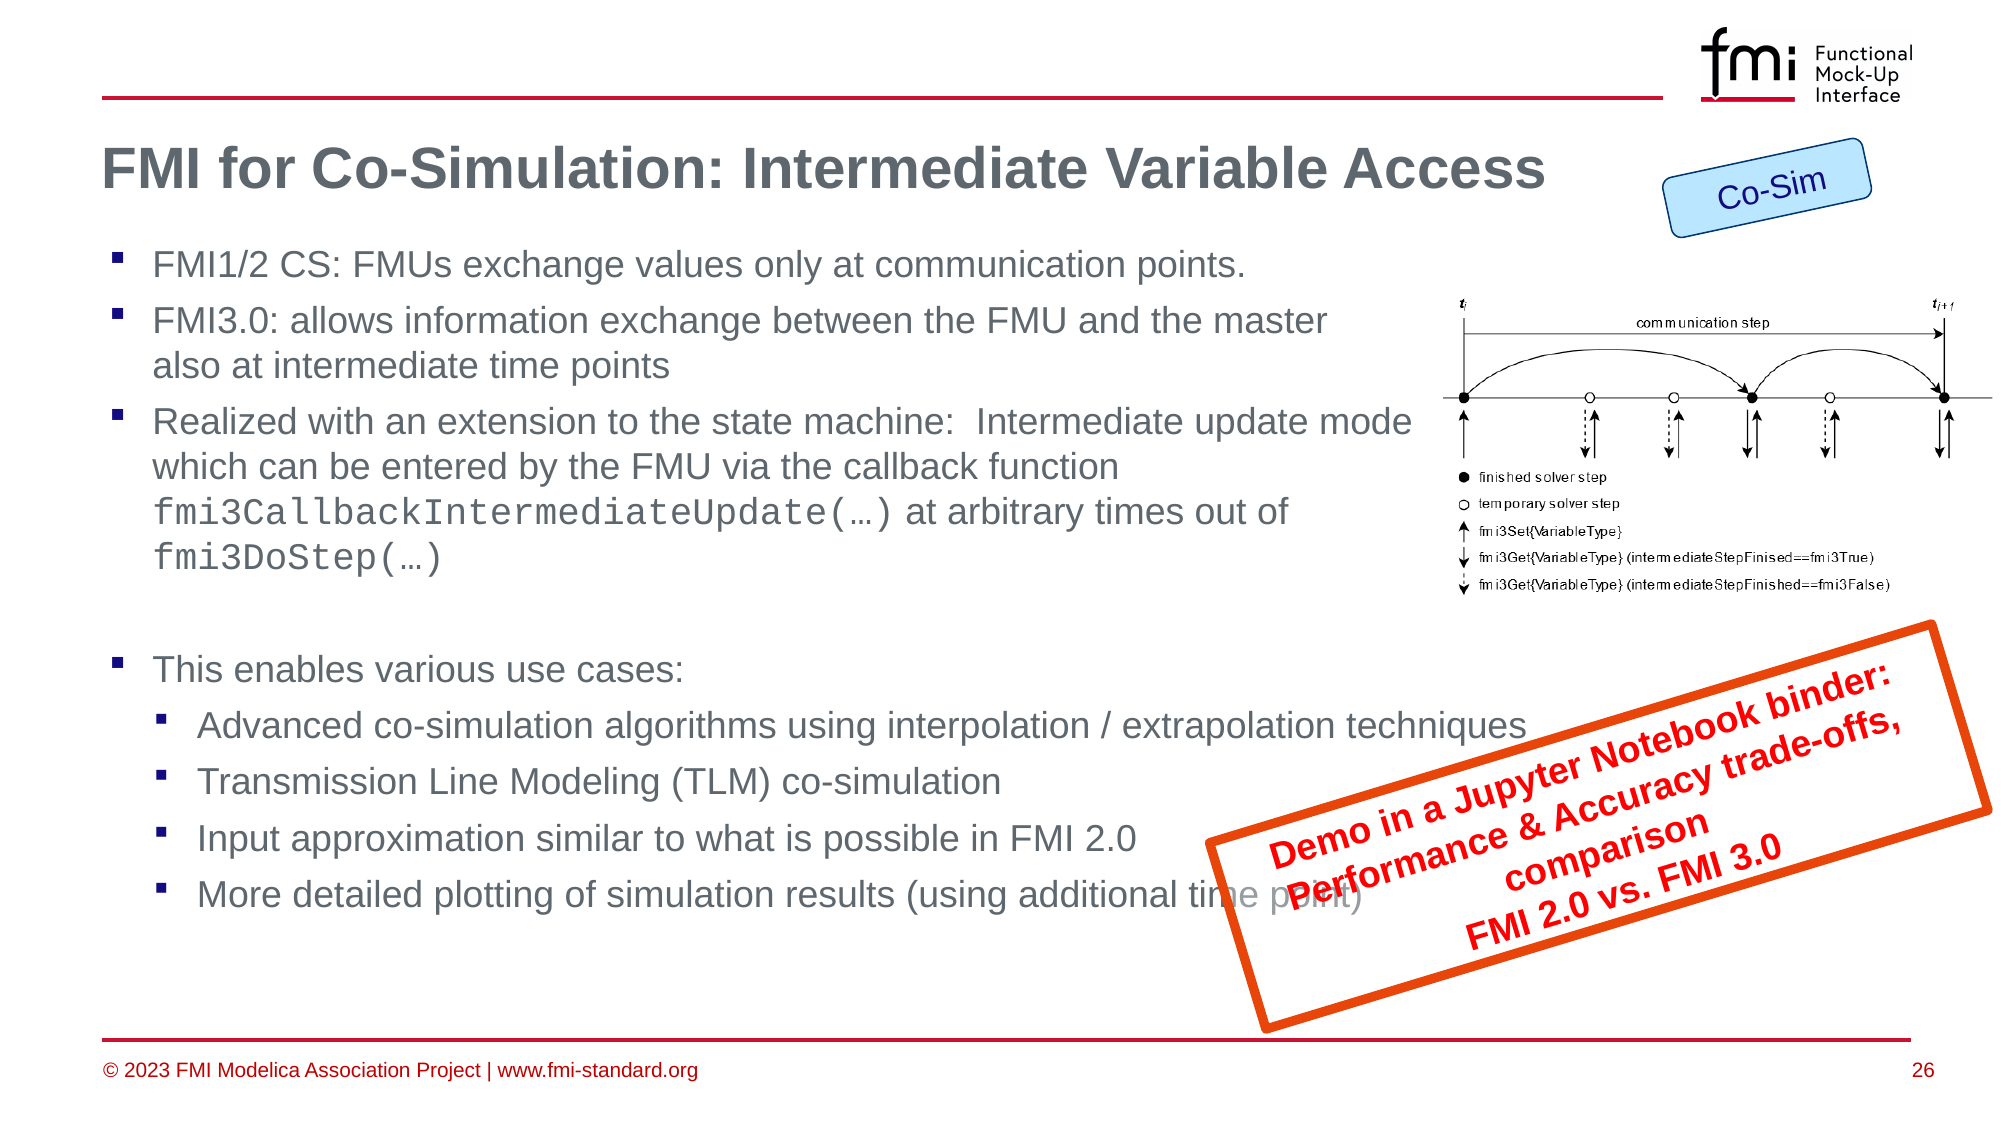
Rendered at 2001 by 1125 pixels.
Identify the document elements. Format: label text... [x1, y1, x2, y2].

title FMI for Co-Simulation: Intermediate Variable Access [101, 115, 1913, 222]
text_box Co-Sim [1662, 138, 1872, 238]
picture [1442, 284, 2000, 601]
picture [1701, 27, 1912, 102]
text_box Demo in a Jupyter Notebook binder: Performance & Accuracy trade-offs, comparison FMI 2.0 vs. FMI 3.0 [1207, 621, 1991, 1032]
list FMI1/2 CS: FMUs exchange values only at communication points. FMI3.0: allows information exchange between the FMU and the master also at intermediate time points Realized with an extension to the state machine: Intermediate update mode which can be entered by the FMU via the callback function fmi3CallbackIntermediateUpdate(…) at arbitrary times out of fmi3DoStep(…) This enables various use cases: Advanced co-simulation algorithms using interpolation / extrapolation techniques Transmission Line Modeling (TLM) co-simulation Input approximation similar to what is possible in FMI 2.0 More detailed plotting of simulation results (using additional time point) [108, 239, 1914, 1021]
